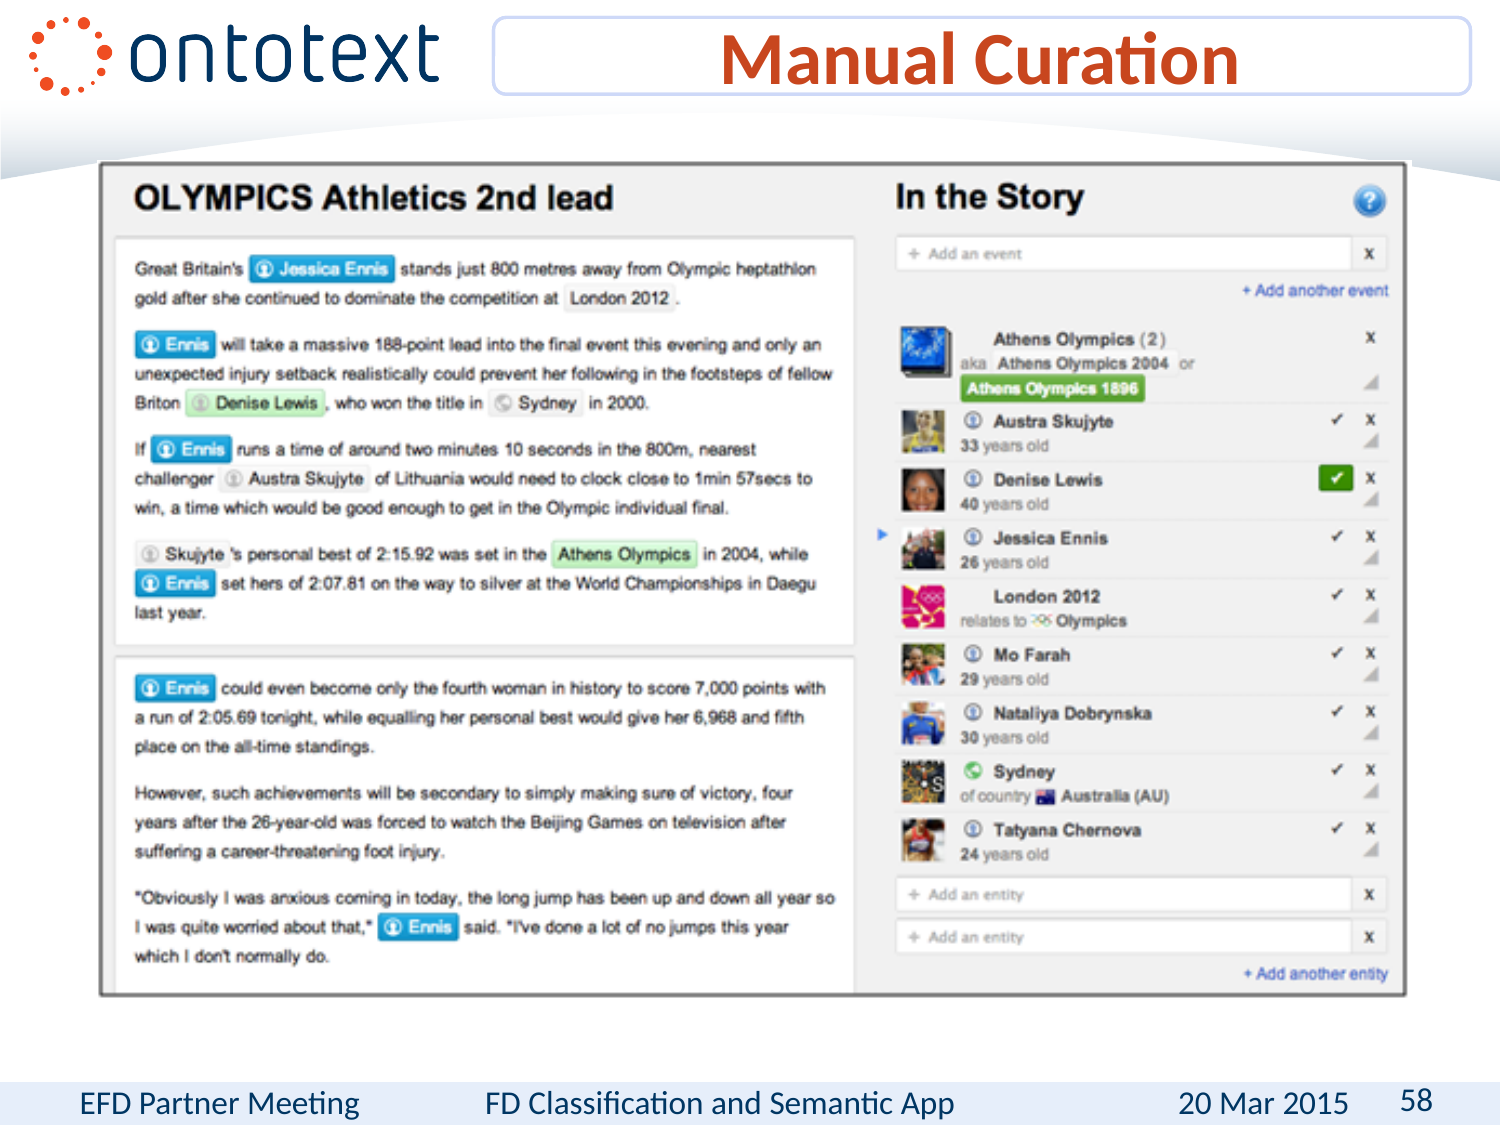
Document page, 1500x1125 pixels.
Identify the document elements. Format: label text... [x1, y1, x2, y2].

title Manual Curation [489, 0, 1471, 114]
picture [29, 17, 439, 96]
picture [97, 160, 1412, 1000]
